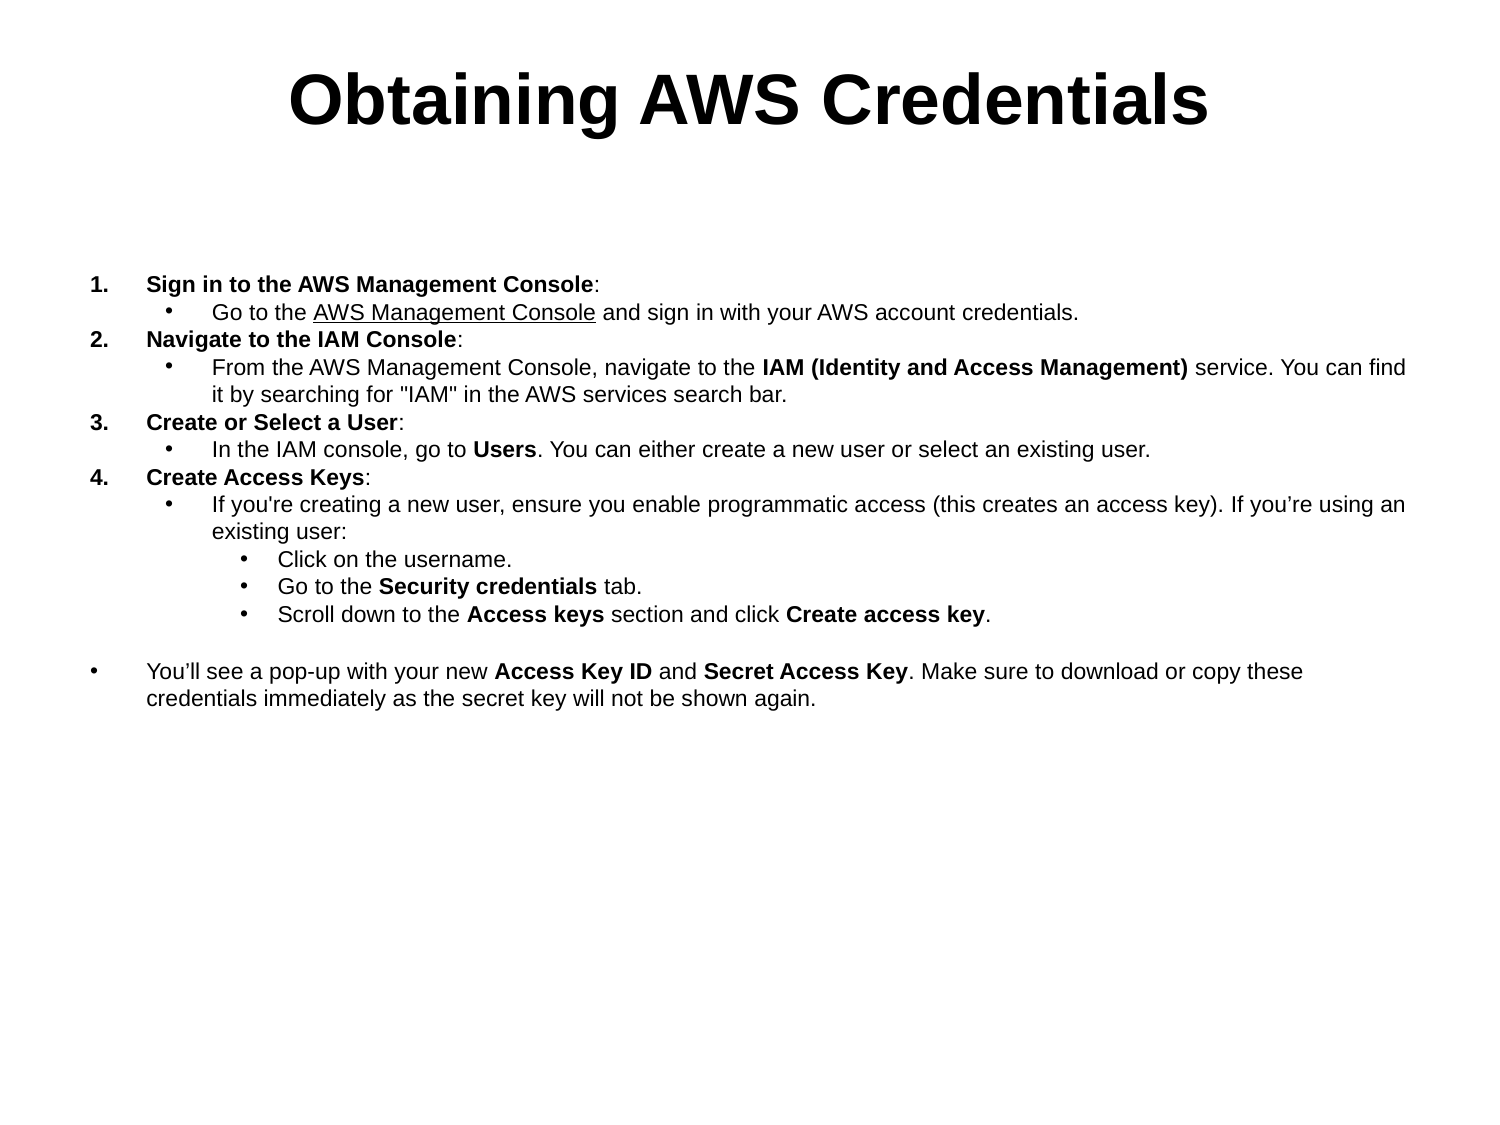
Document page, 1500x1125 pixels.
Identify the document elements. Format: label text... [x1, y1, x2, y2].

list Sign in to the AWS Management Console: Go to the AWS Management Console and sign in with your AWS account credentials. Navigate to the IAM Console: From the AWS Management Console, navigate to the IAM (Identity and Access Management) service. You can find it by searching for "IAM" in the AWS services search bar. Create or Select a User: In the IAM console, go to Users. You can either create a new user or select an existing user. Create Access Keys: If you're creating a new user, ensure you enable programmatic access (this creates an access key). If you’re using an existing user: Click on the username. Go to the Security credentials tab. Scroll down to the Access keys section and click Create access key. You’ll see a pop-up with your new Access Key ID and Secret Access Key. Make sure to download or copy these credentials immediately as the secret key will not be shown again. [75, 262, 1425, 1005]
title Obtaining AWS Credentials [75, 45, 1425, 233]
